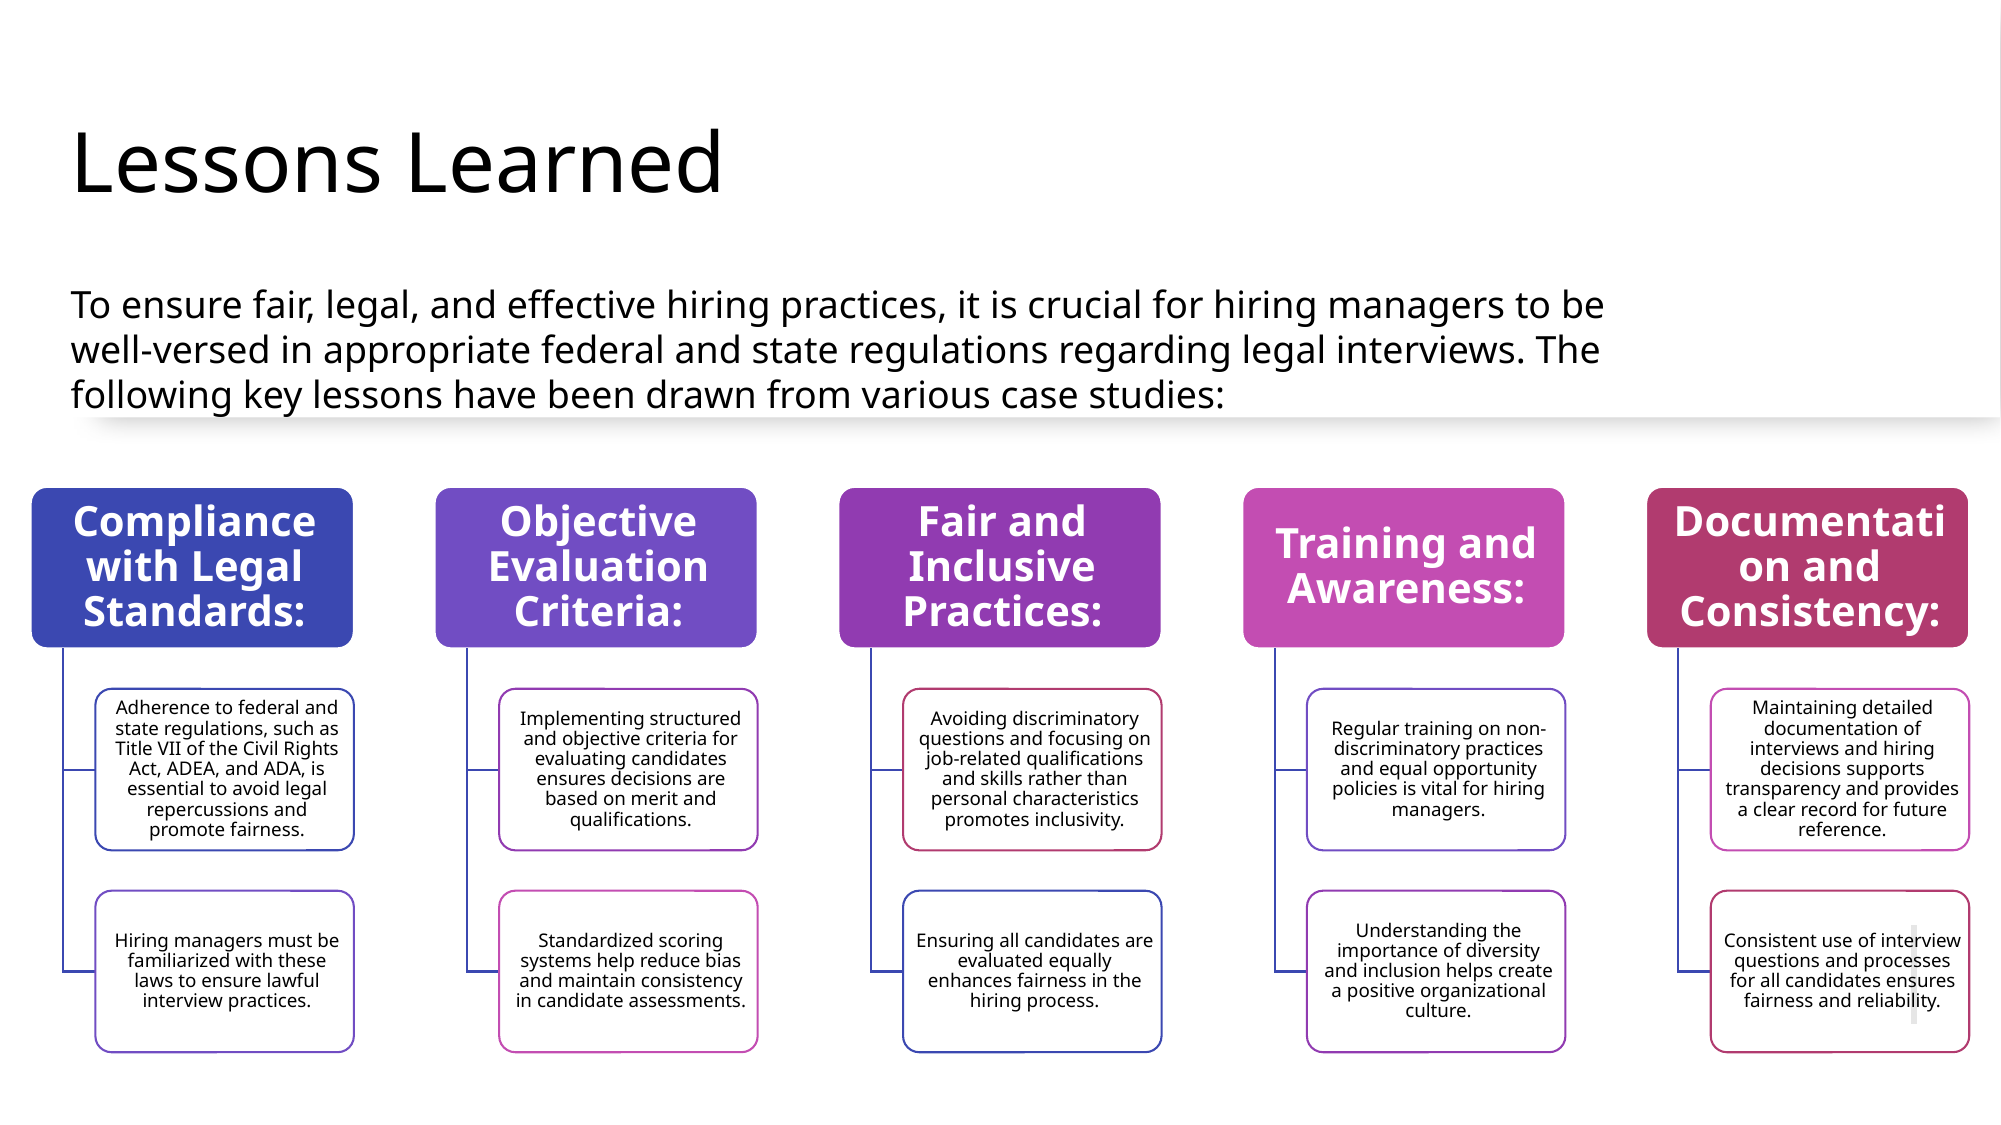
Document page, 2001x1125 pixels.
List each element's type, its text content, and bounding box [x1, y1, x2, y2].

title Lessons Learned [55, 101, 1181, 218]
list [29, 419, 1971, 1120]
text_box [0, 418, 2000, 1125]
text_box [0, 0, 2000, 418]
text_box To ensure fair, legal, and effective hiring practices, it is crucial for hiring managers to be well-versed in appropriate federal and state regulations regarding legal interviews. The following key lessons have been drawn from various case studies: [55, 273, 1637, 419]
